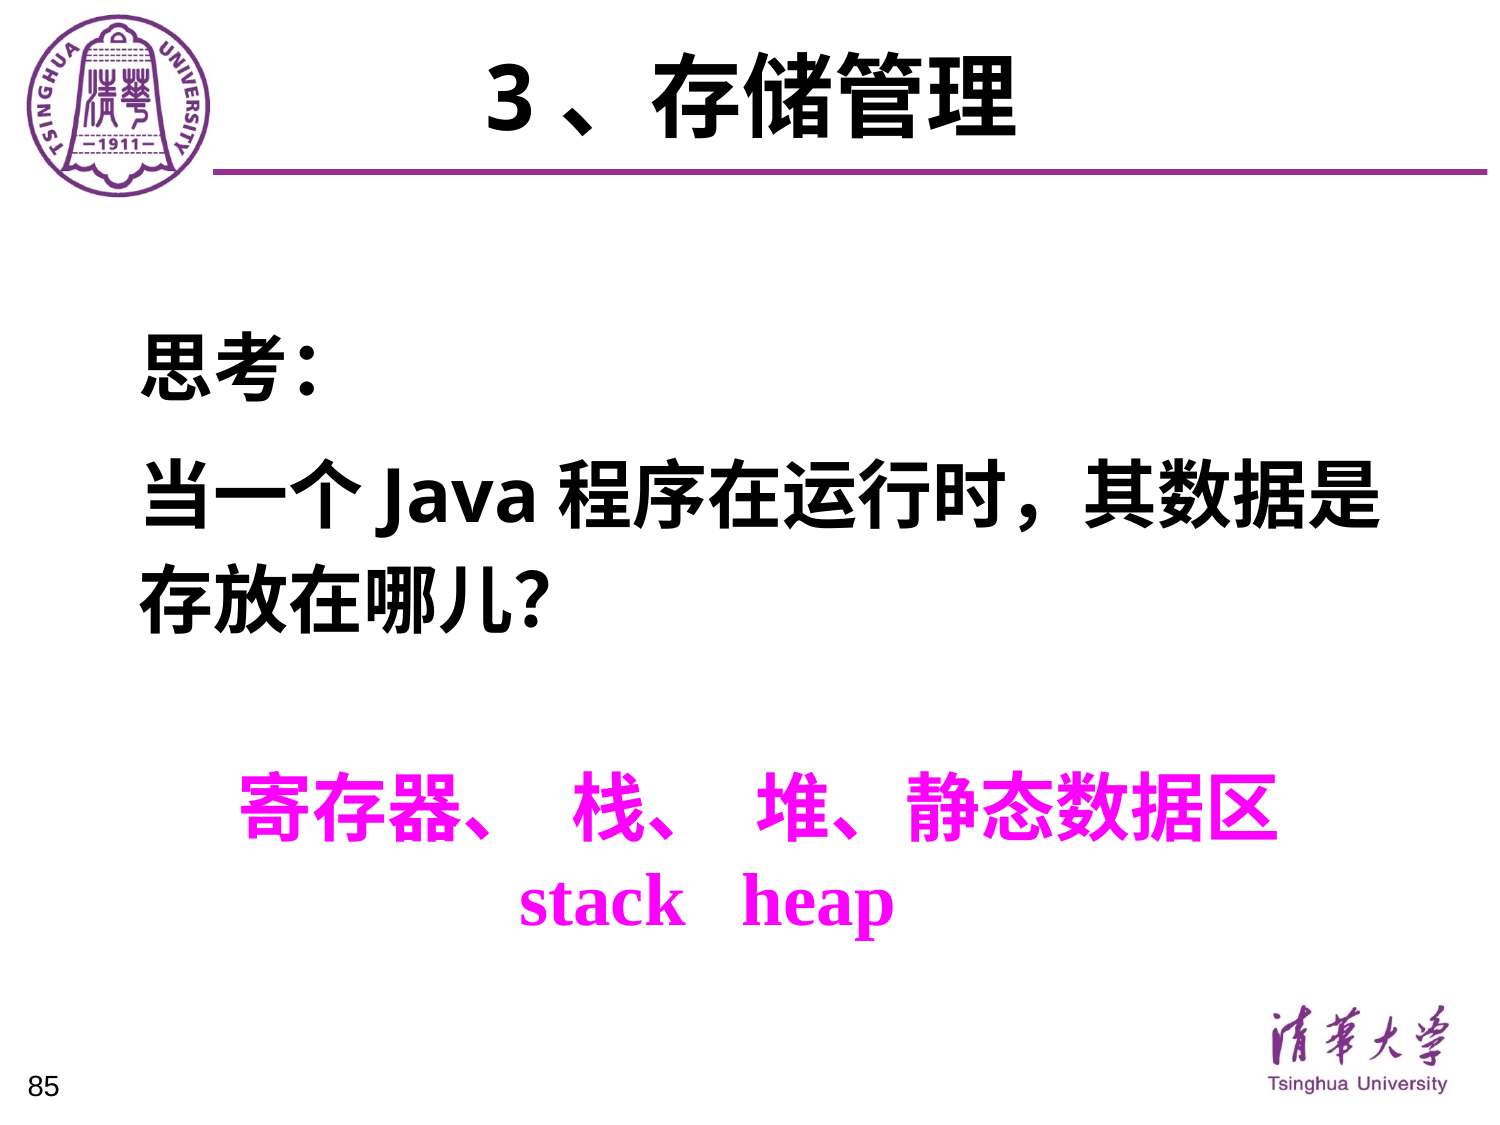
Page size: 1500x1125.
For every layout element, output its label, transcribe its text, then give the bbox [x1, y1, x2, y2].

picture [24, 151, 213, 200]
text_box 思考： 当一个Java程序在运行时，其数据是 存放在哪儿？ [124, 312, 1398, 650]
picture [1262, 999, 1454, 1101]
title 3、存储管理 [24, 37, 1476, 151]
text_box 寄存器、 栈、 堆、静态数据区 stack heap [223, 753, 1296, 948]
footer 85 [12, 1059, 176, 1125]
picture [24, 12, 213, 37]
